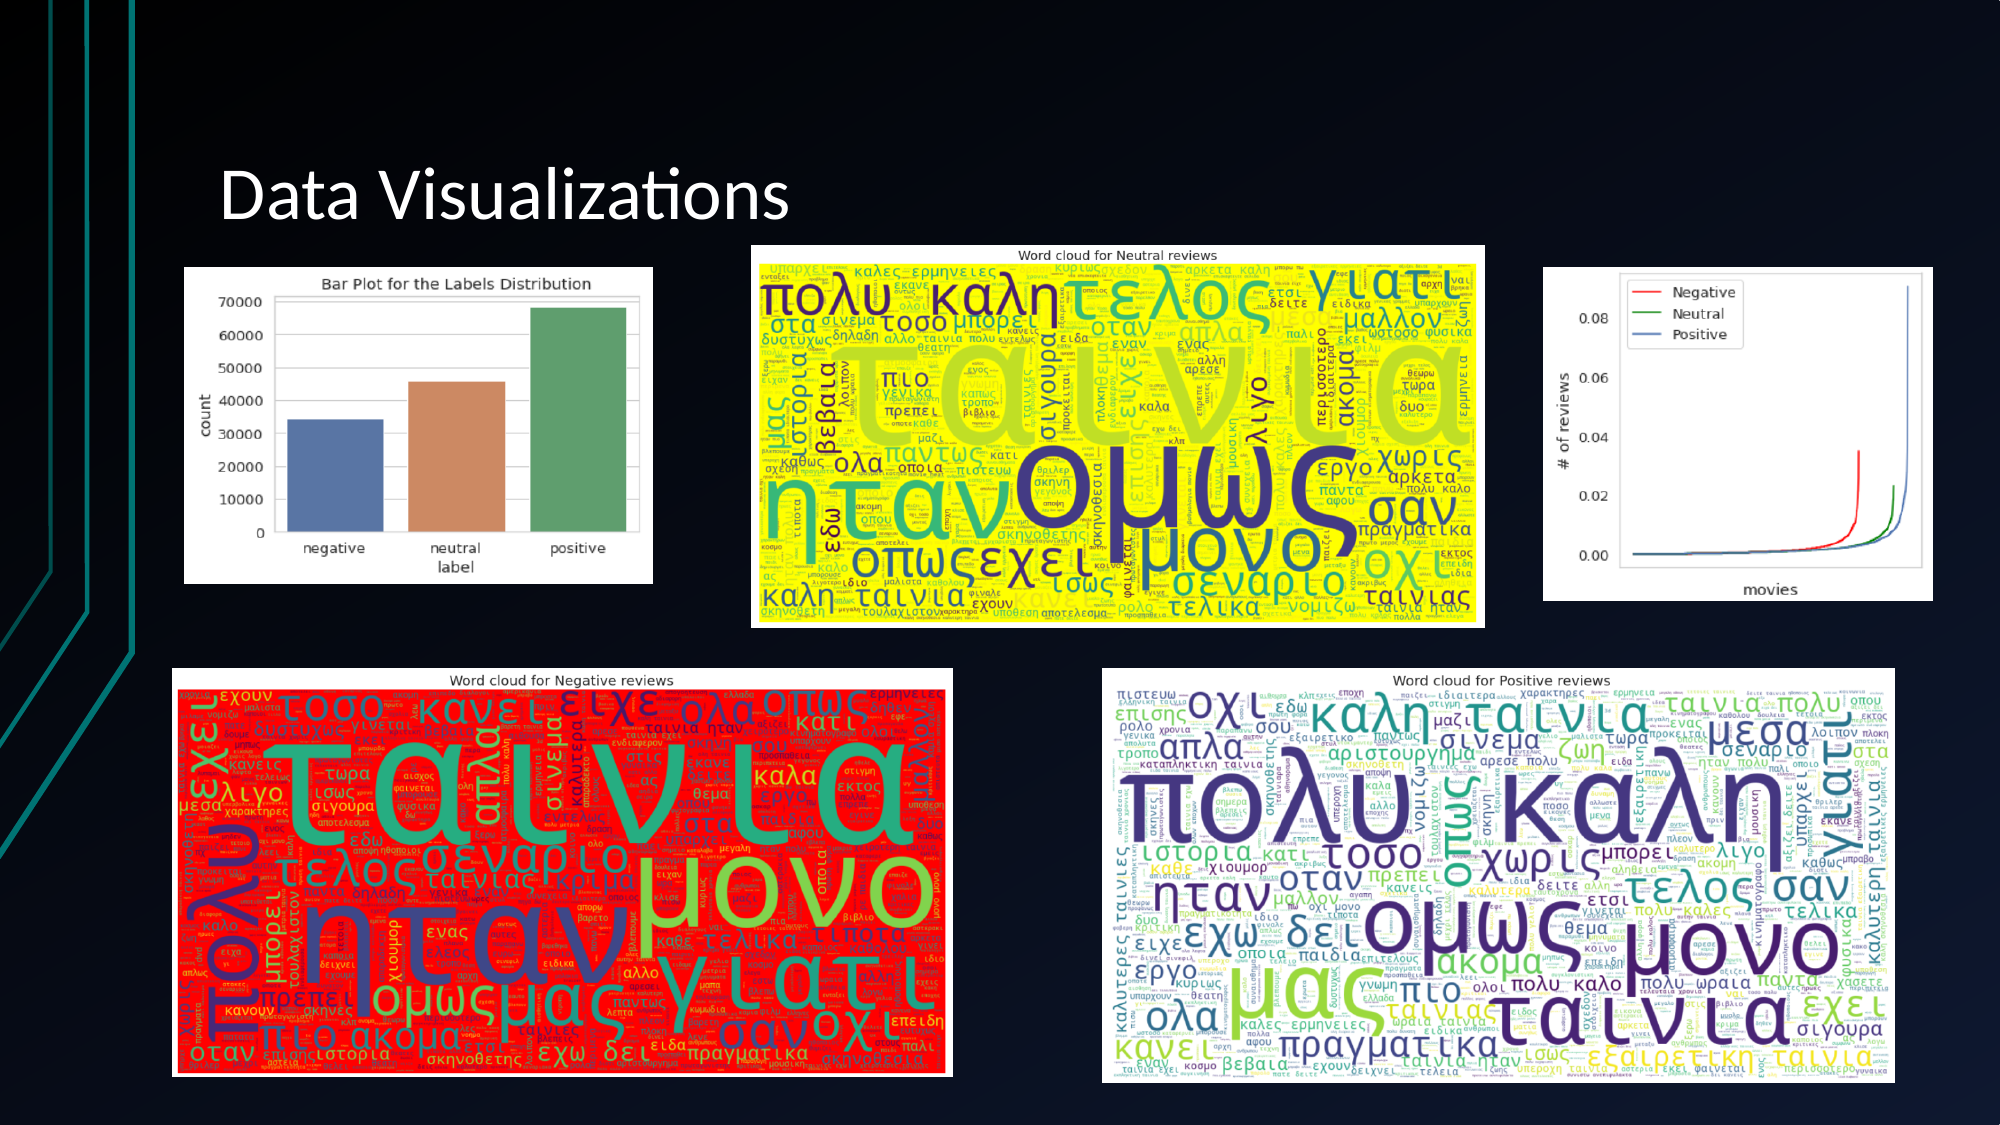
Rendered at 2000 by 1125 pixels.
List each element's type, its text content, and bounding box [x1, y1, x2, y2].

text_box Data Visualizations [199, 45, 1900, 246]
picture [1542, 266, 1934, 601]
picture [751, 245, 1485, 629]
picture [172, 668, 953, 1078]
picture [1101, 668, 1895, 1083]
picture [184, 266, 653, 585]
